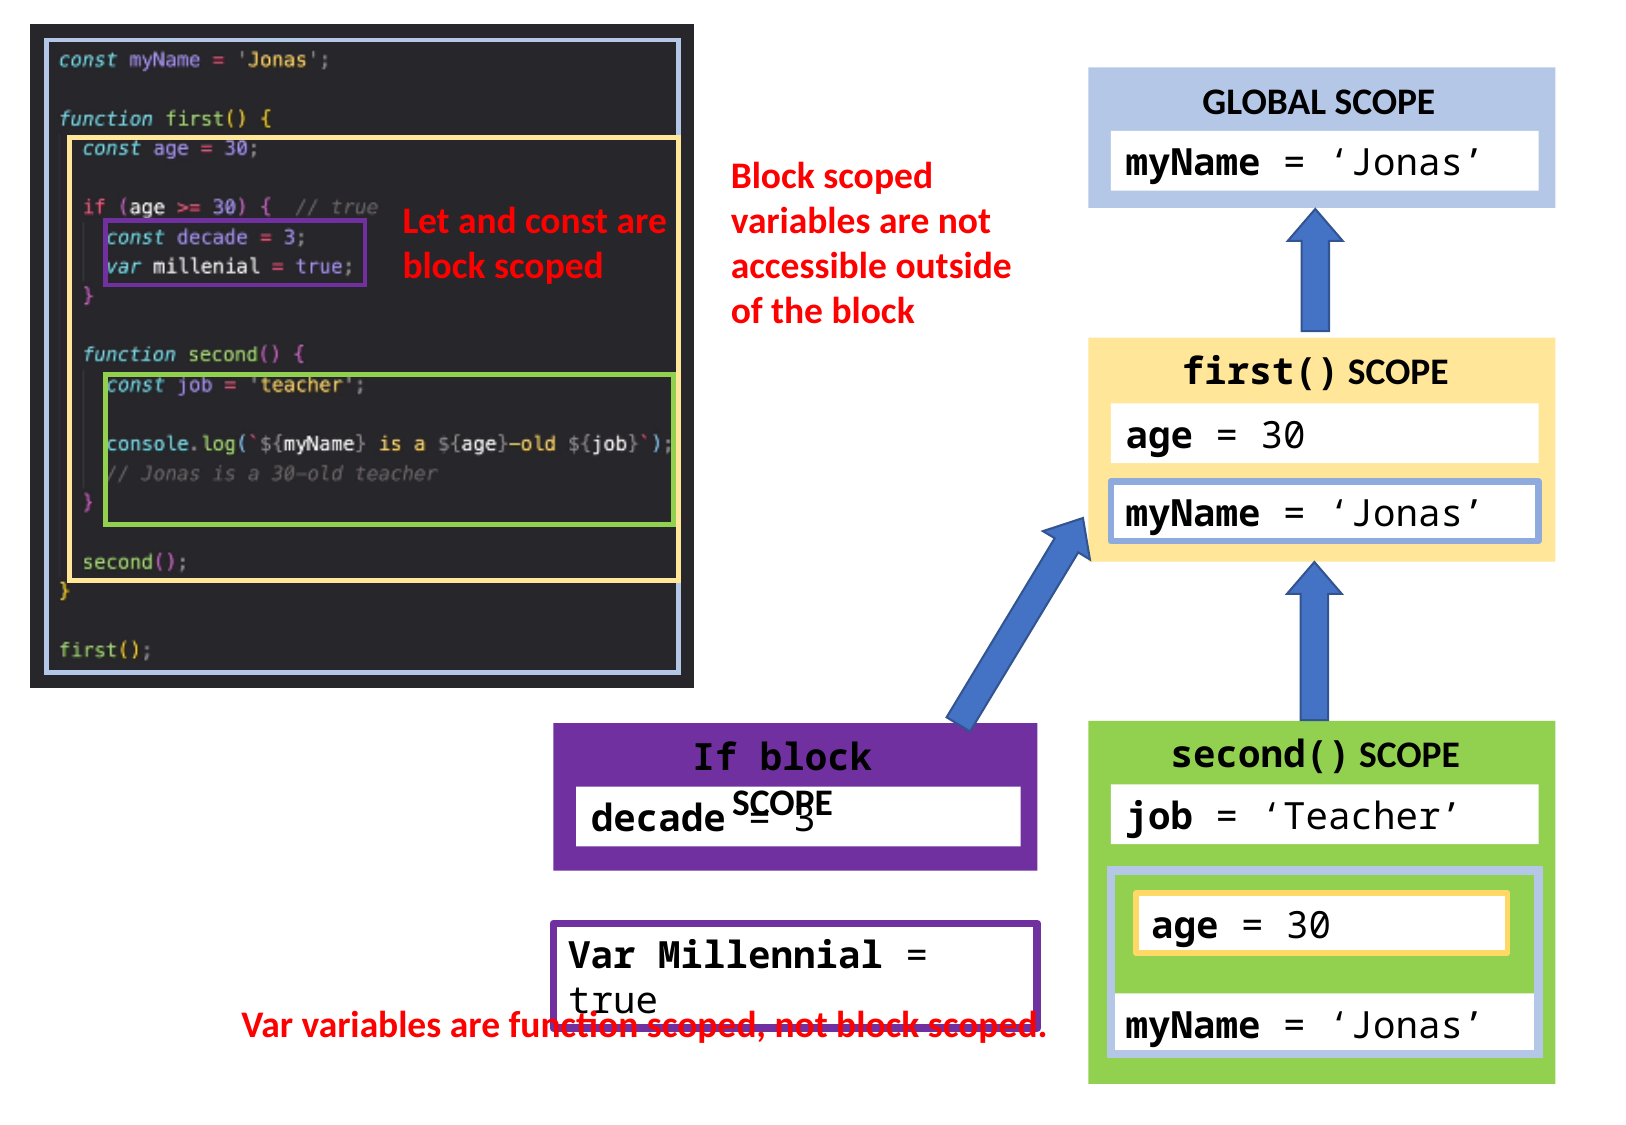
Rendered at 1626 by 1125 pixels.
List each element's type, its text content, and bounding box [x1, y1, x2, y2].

text_box job = ‘Teacher’ [1110, 784, 1539, 845]
text_box myName = ‘Jonas’ [1110, 481, 1539, 542]
text_box first() SCOPE [1148, 339, 1482, 400]
text_box Var variables are function scoped, not block scoped. [226, 992, 1086, 1053]
text_box [1087, 337, 1556, 563]
text_box [1087, 720, 1556, 1085]
text_box [945, 516, 1092, 733]
text_box Block scoped variables are not accessible outside of the block [716, 143, 1034, 339]
text_box myName = ‘Jonas’ [1110, 130, 1539, 191]
text_box [1284, 560, 1345, 722]
text_box [1087, 66, 1556, 209]
text_box GLOBAL SCOPE [1180, 69, 1458, 130]
text_box [552, 722, 1038, 872]
text_box age = 30 [1110, 403, 1539, 464]
text_box If block SCOPE [623, 725, 942, 830]
text_box Var Millennial = true [553, 923, 1038, 992]
text_box [1285, 207, 1345, 333]
text_box second() SCOPE [1148, 723, 1482, 783]
picture [29, 24, 694, 688]
text_box decade = 3 [576, 786, 1021, 847]
text_box [1110, 869, 1540, 1055]
